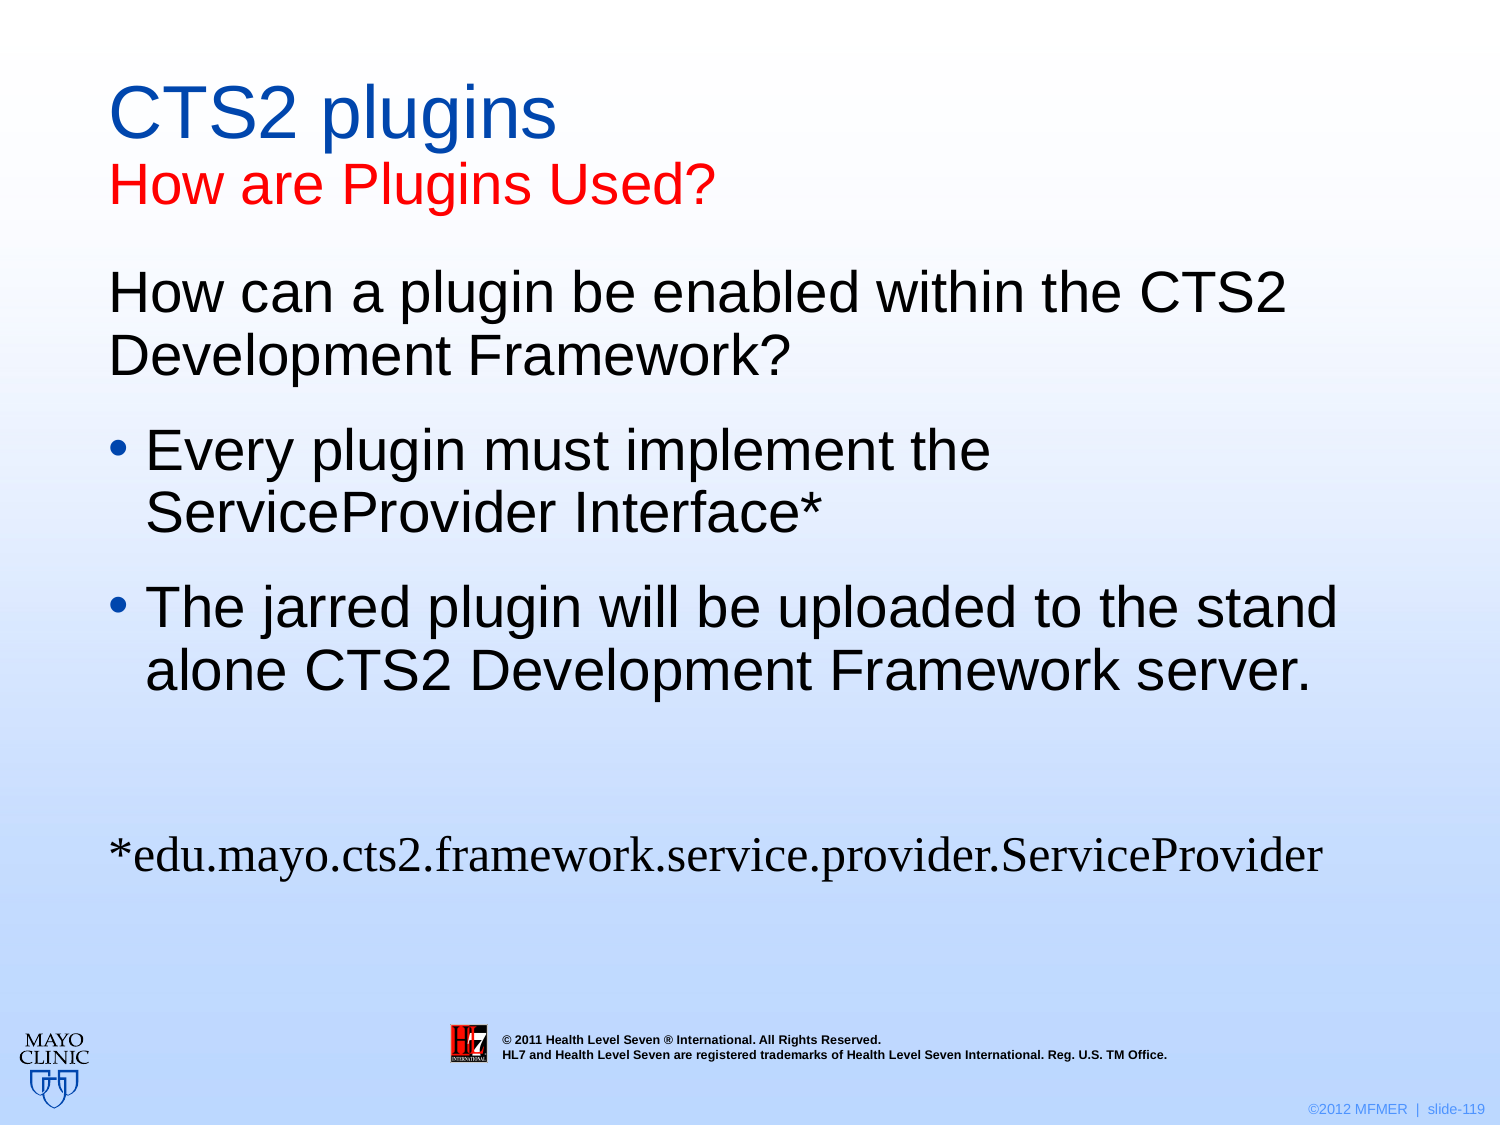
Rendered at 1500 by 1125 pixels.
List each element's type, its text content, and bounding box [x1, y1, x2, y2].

list How can a plugin be enabled within the CTS2 Development Framework? Every plugin must implement the ServiceProvider Interface* The jarred plugin will be uploaded to the stand alone CTS2 Development Framework server. *edu.mayo.cts2.framework.service.provider.ServiceProvider [108, 224, 1392, 1013]
title CTS2 plugins How are Plugins Used? [108, 0, 1392, 224]
picture [0, 0, 1500, 1125]
